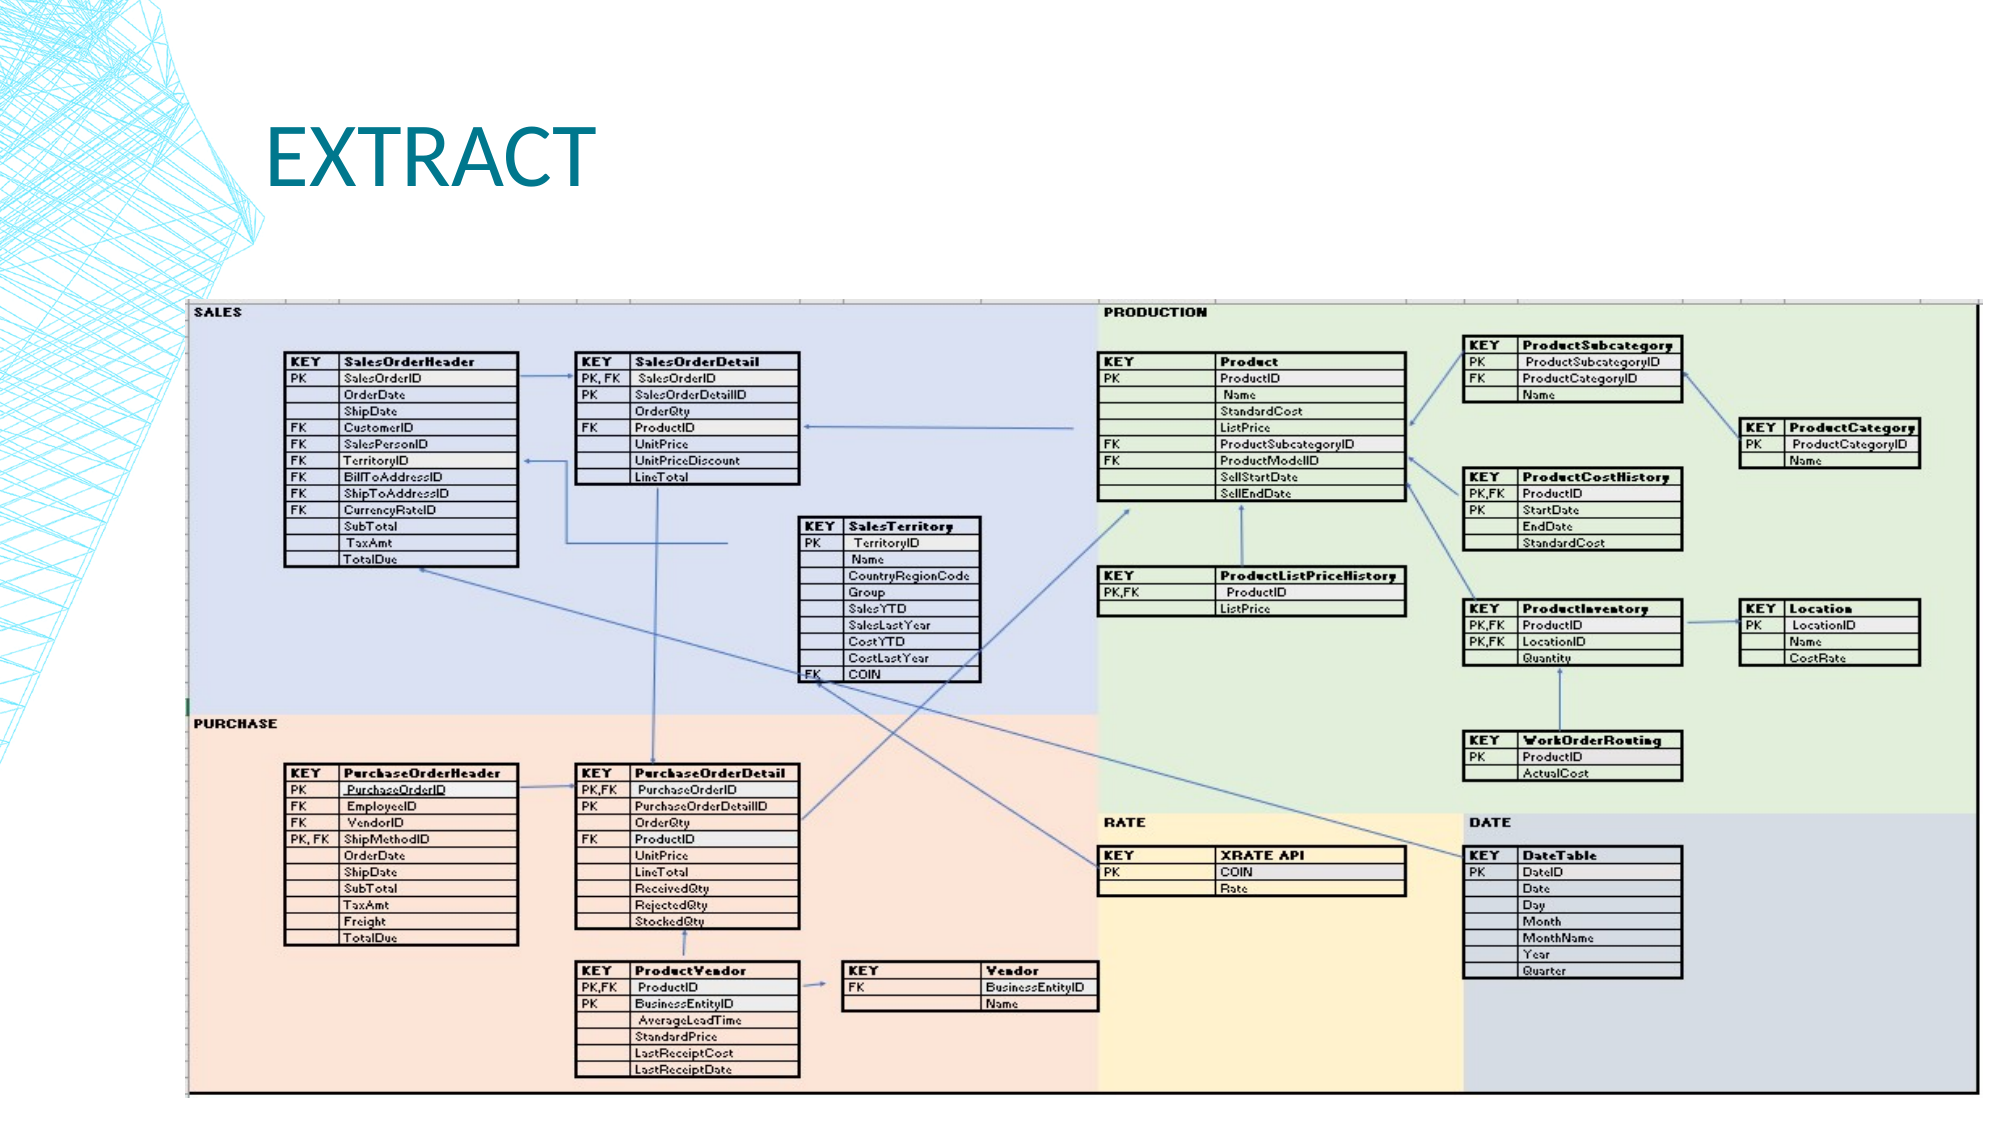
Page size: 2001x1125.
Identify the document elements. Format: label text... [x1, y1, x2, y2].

title Extract [249, 0, 1788, 213]
picture [0, 0, 2001, 1125]
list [185, 299, 1983, 1098]
